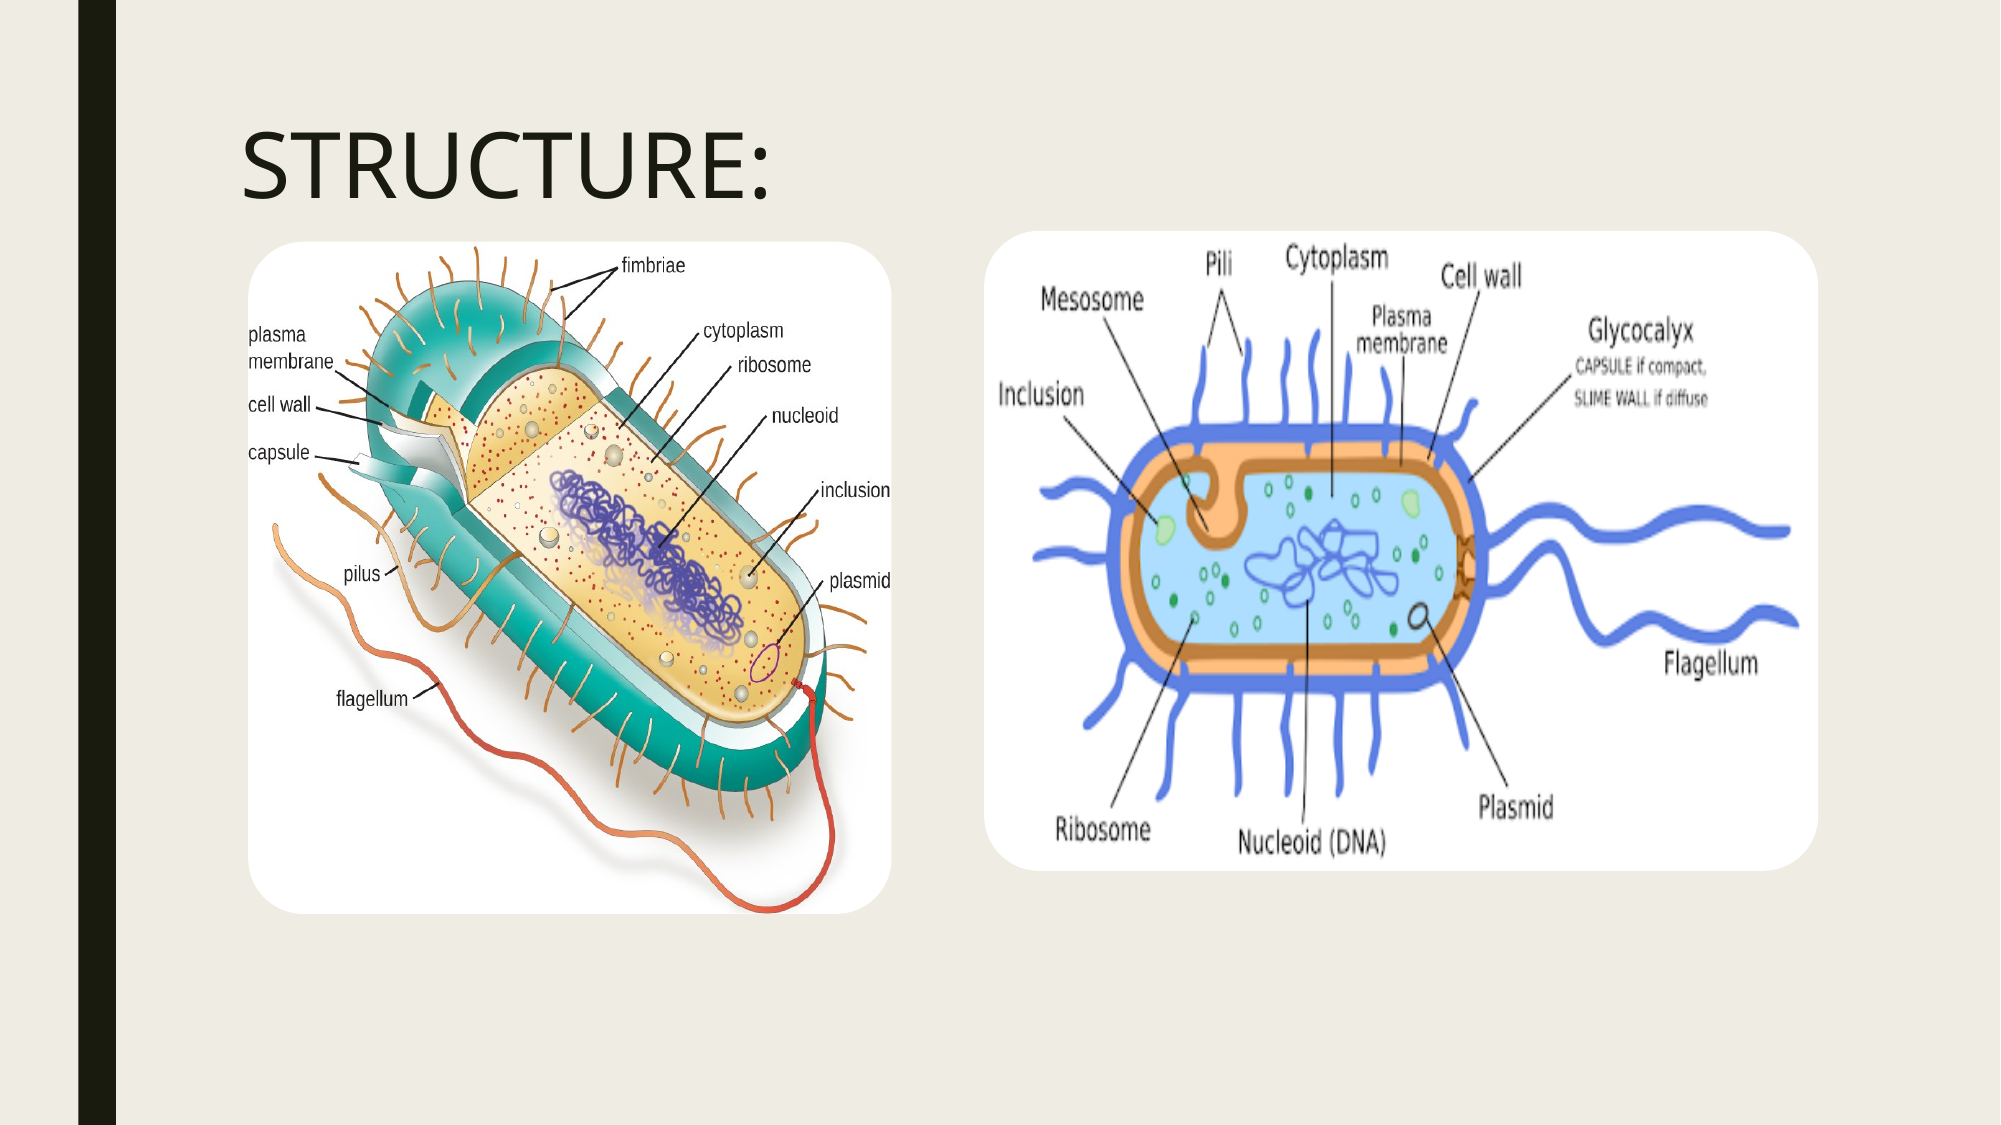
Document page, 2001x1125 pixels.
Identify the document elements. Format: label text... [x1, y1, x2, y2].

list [248, 241, 892, 914]
picture [984, 230, 1819, 871]
title STRUCTURE: [225, 112, 1800, 231]
